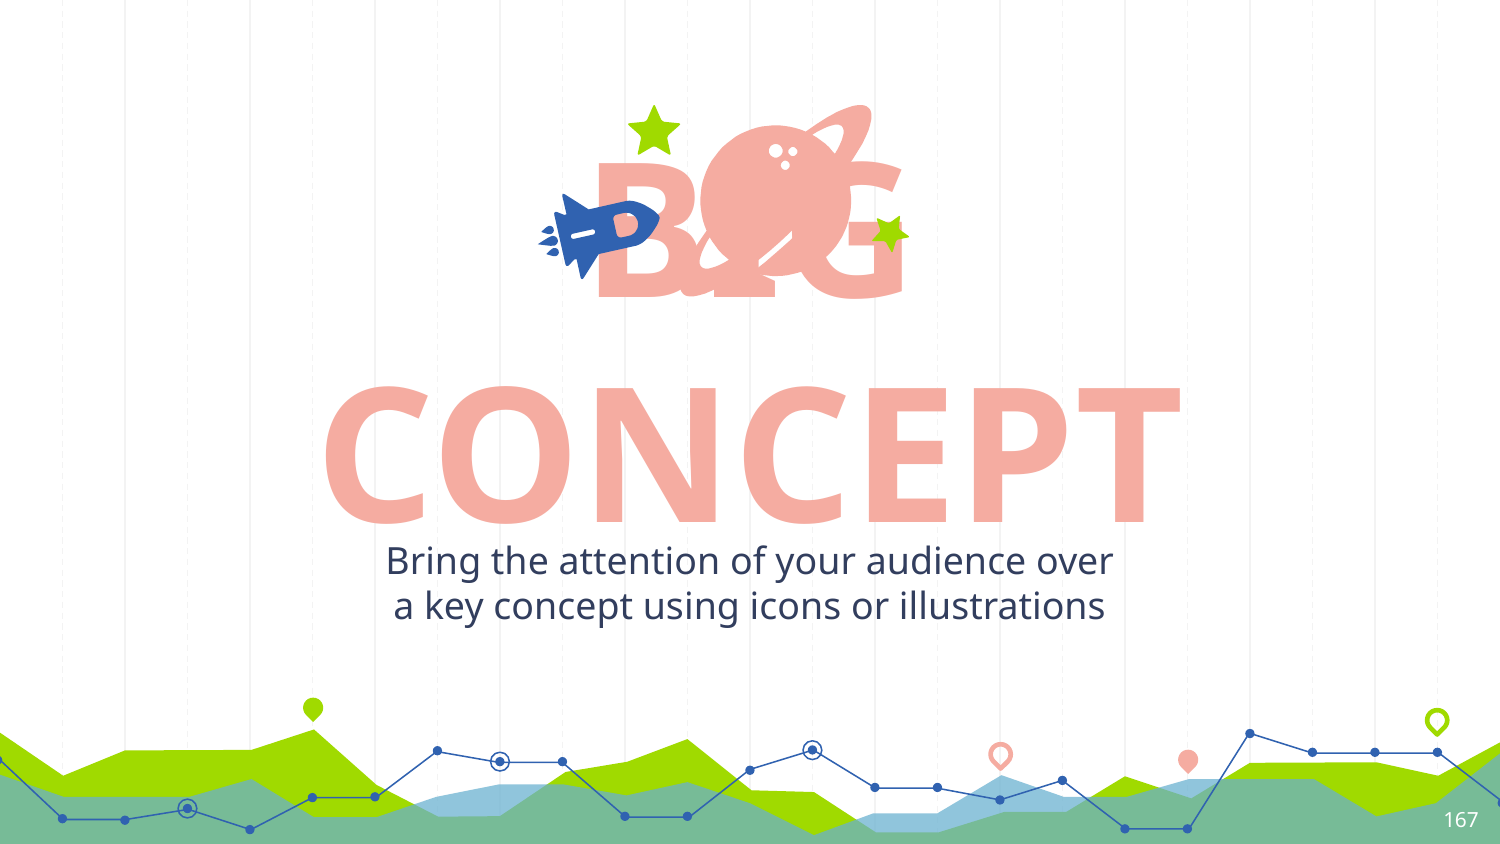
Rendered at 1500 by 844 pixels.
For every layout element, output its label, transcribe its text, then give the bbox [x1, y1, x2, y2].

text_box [679, 104, 872, 297]
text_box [547, 182, 645, 280]
subtitle Bring the attention of your audience over a key concept using icons or illustrations [355, 522, 1145, 651]
title BIG CONCEPT [112, 384, 1388, 575]
text_box [877, 215, 909, 253]
text_box [628, 105, 674, 155]
slide_number 167 [1403, 791, 1494, 844]
